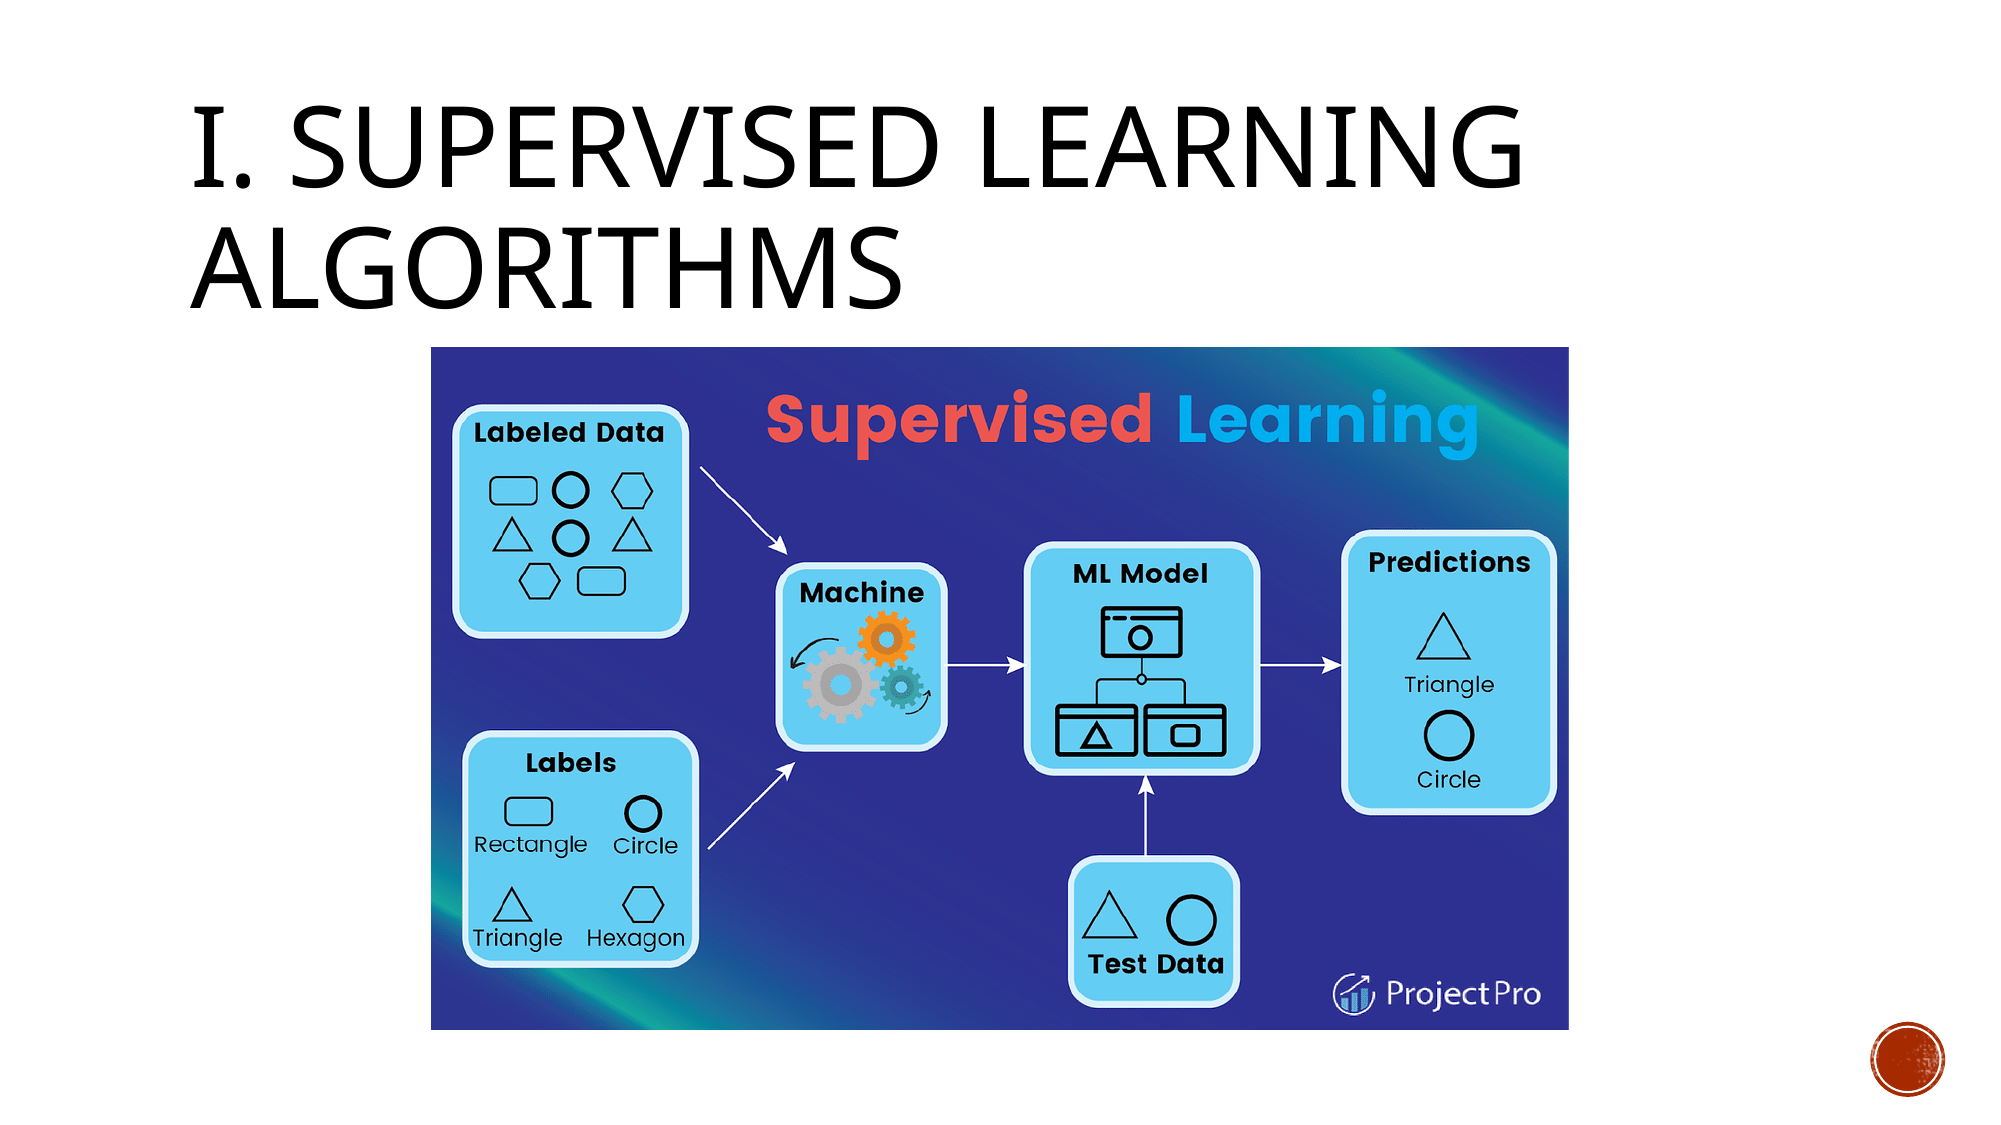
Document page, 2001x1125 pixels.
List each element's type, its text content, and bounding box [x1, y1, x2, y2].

picture [431, 347, 1569, 1030]
picture [1318, 347, 1569, 495]
picture [1451, 416, 1464, 426]
title I. Supervised Learning Algorithms [175, 79, 1826, 344]
picture [1452, 443, 1463, 449]
